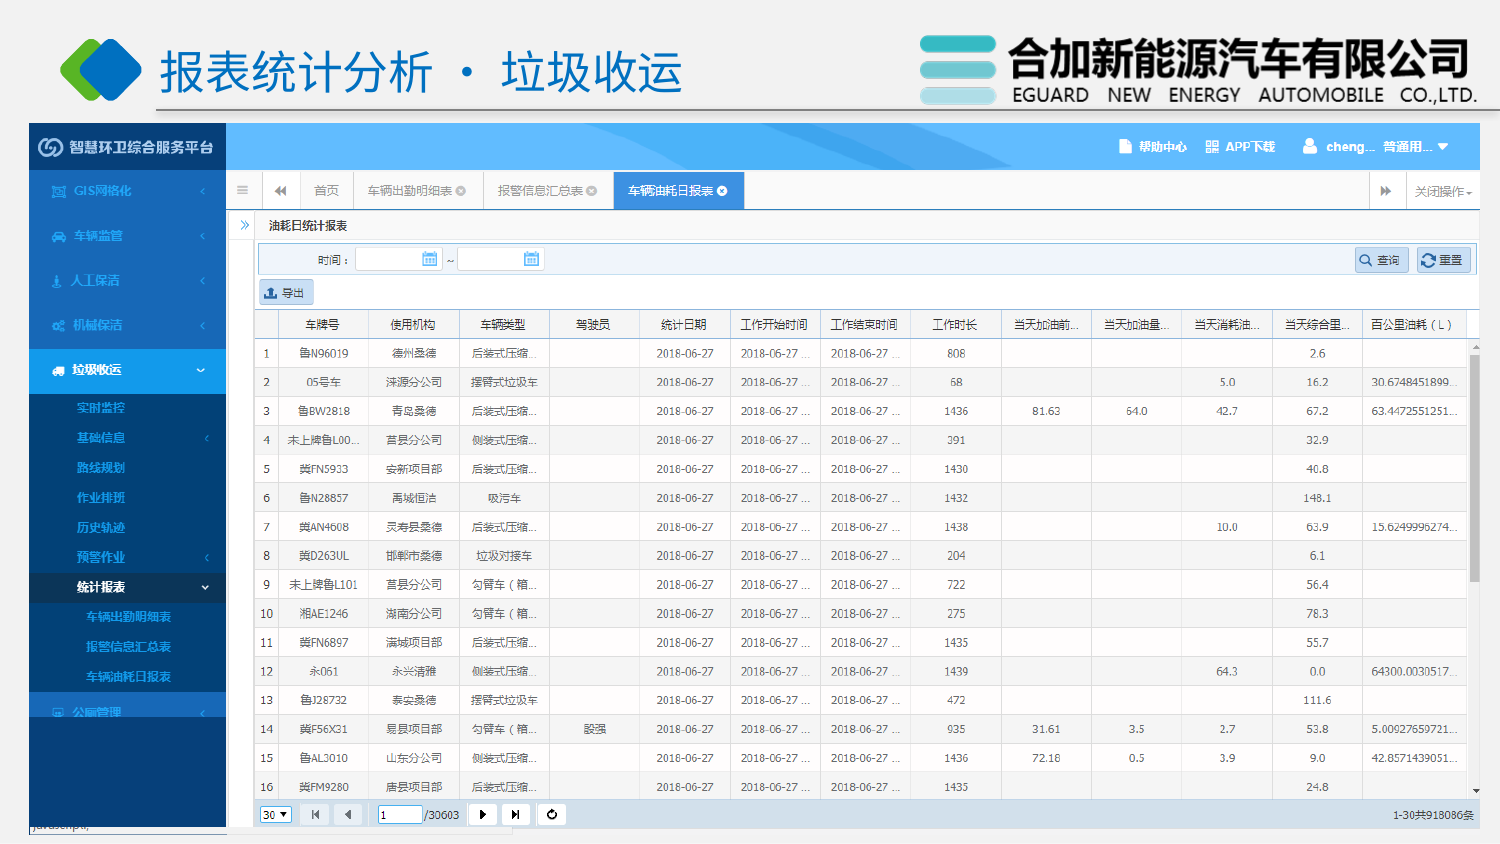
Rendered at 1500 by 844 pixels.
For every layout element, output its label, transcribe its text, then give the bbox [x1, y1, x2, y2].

picture [920, 20, 1500, 121]
title 报表统计分析 • 垃圾收运 [148, 43, 1117, 99]
picture [28, 122, 1480, 835]
